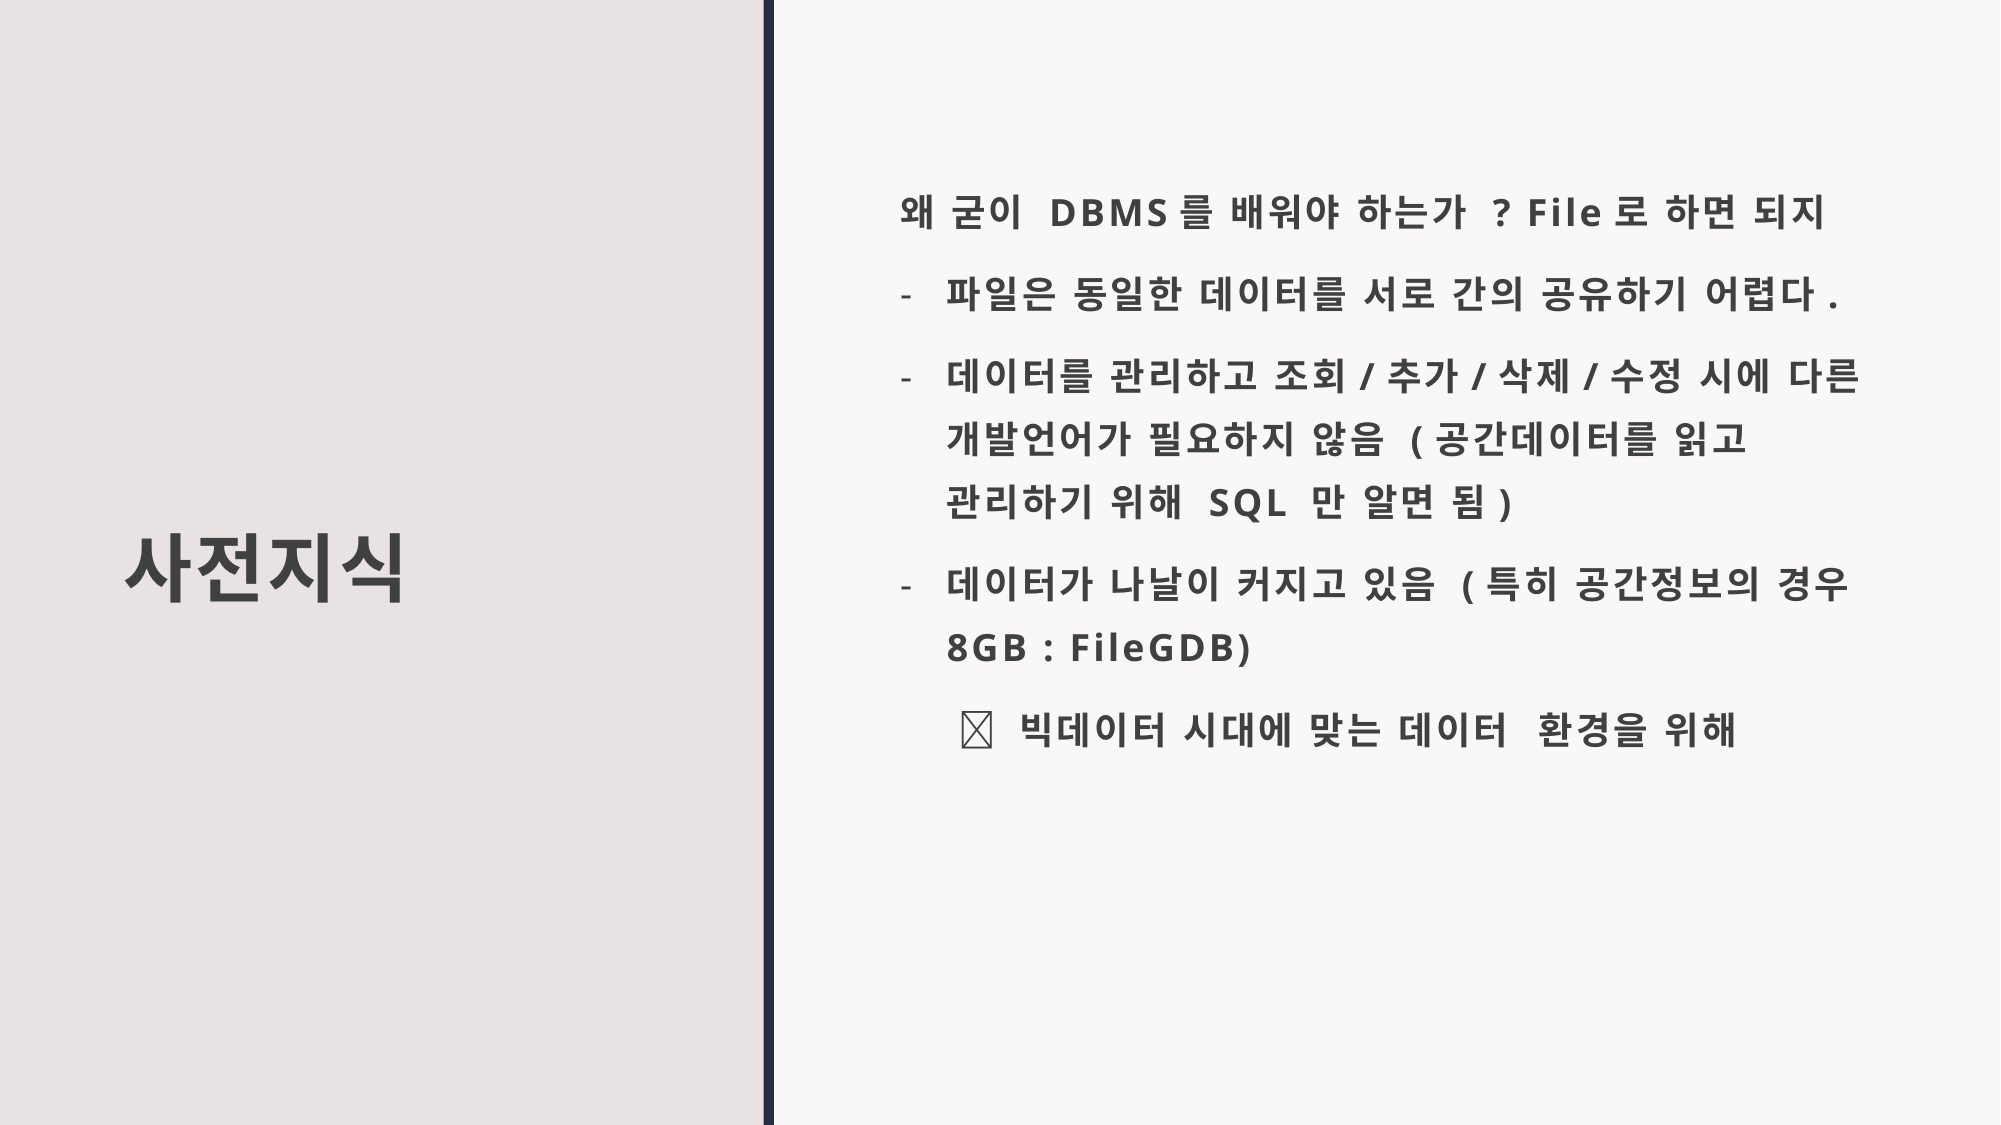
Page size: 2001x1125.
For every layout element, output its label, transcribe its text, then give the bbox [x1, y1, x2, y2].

title 사전지식 [105, 115, 666, 969]
list 왜 굳이 DBMS를 배워야 하는가 ? File로 하면 되지 파일은 동일한 데이터를 서로 간의 공유하기 어렵다. 데이터를 관리하고 조회/추가/삭제/수정 시에 다른 개발언어가 필요하지 않음 (공간데이터를 읽고 관리하기 위해 SQL 만 알면 됨) 데이터가 나날이 커지고 있음 (특히 공간정보의 경우 8GB : FileGDB)  빅데이터 시대에 맞는 데이터 환경을 위해 [881, 115, 1895, 969]
